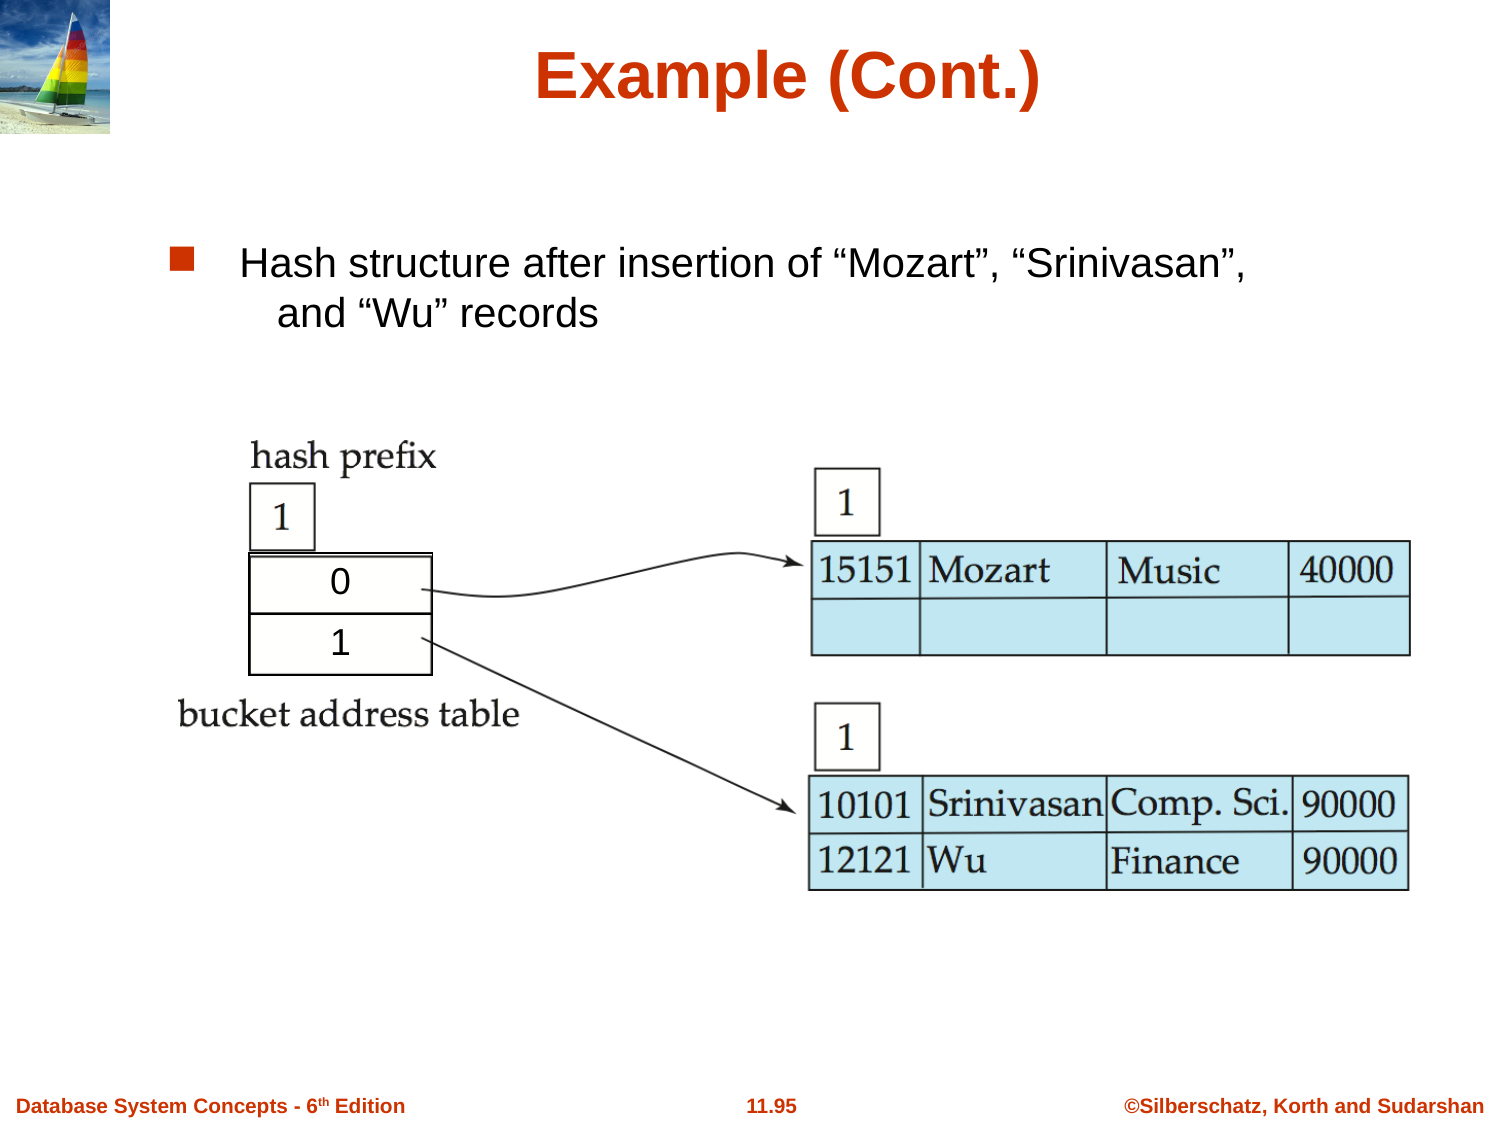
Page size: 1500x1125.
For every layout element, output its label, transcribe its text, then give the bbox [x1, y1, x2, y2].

picture [0, 0, 110, 134]
picture [178, 434, 1412, 891]
title Example (Cont.) [125, 18, 1452, 120]
text_box Hash structure after insertion of “Mozart”, “Srinivasan”, and “Wu” records [157, 228, 1274, 344]
